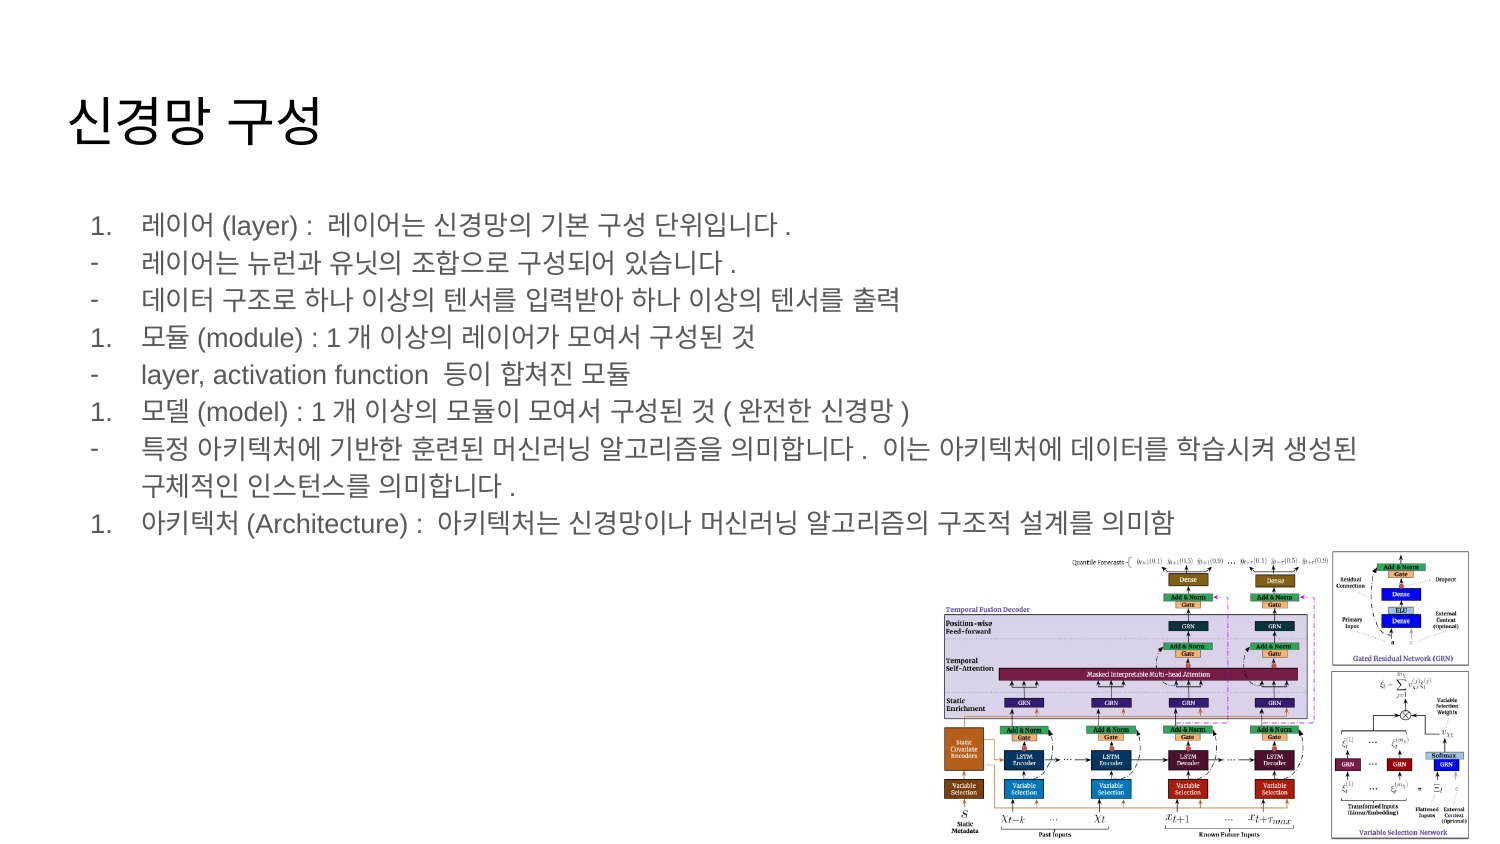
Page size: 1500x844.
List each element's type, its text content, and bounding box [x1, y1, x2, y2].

list 레이어(layer) : 레이어는 신경망의 기본 구성 단위입니다. 레이어는 뉴런과 유닛의 조합으로 구성되어 있습니다. 데이터 구조로 하나 이상의 텐서를 입력받아 하나 이상의 텐서를 출력 모듈(module) : 1개 이상의 레이어가 모여서 구성된 것 layer, activation function 등이 합쳐진 모듈 모델(model) : 1개 이상의 모듈이 모여서 구성된 것(완전한 신경망) 특정 아키텍처에 기반한 훈련된 머신러닝 알고리즘을 의미합니다. 이는 아키텍처에 데이터를 학습시켜 생성된 구체적인 인스턴스를 의미합니다. 아키텍처(Architecture) : 아키텍처는 신경망이나 머신러닝 알고리즘의 구조적 설계를 의미함 [51, 189, 1449, 750]
title 신경망 구성 [51, 72, 1449, 167]
picture [933, 543, 1472, 844]
